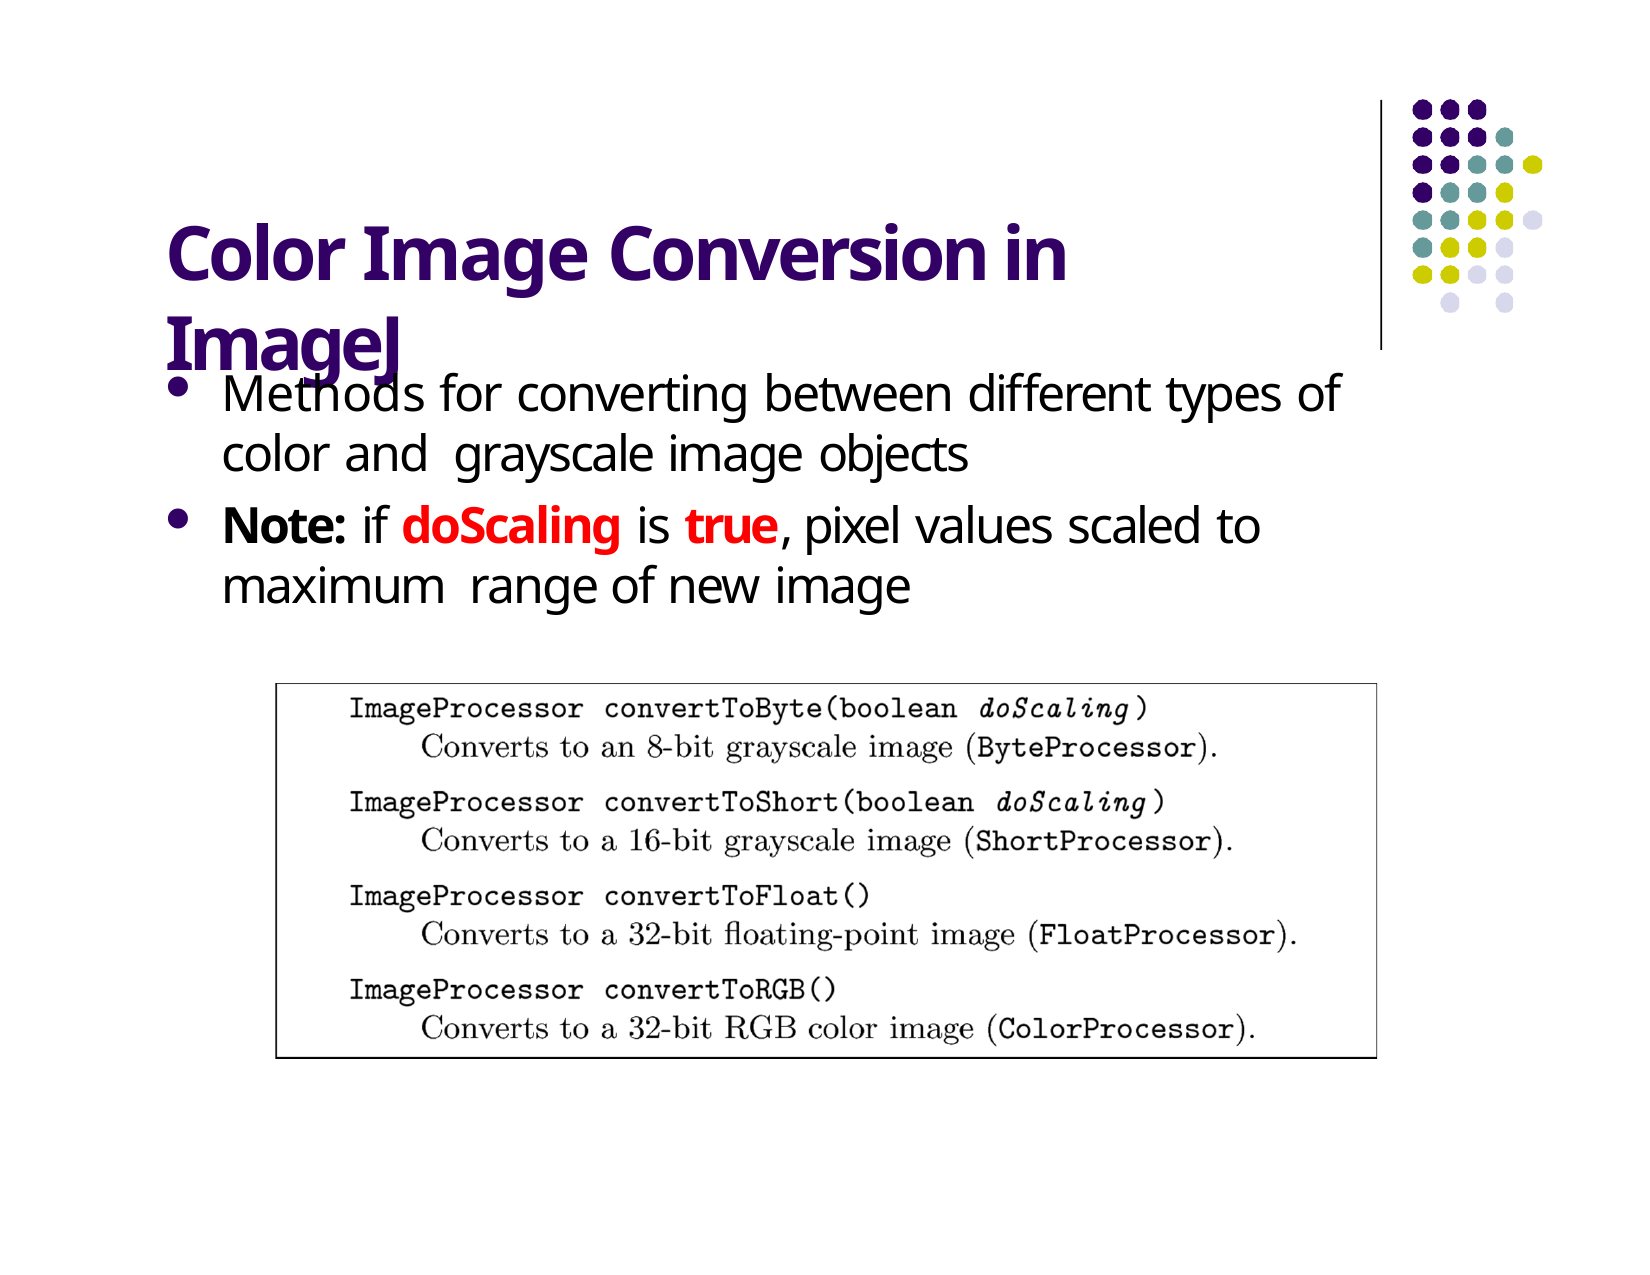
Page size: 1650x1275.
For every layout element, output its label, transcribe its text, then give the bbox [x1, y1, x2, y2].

picture [1467, 127, 1487, 147]
title Color Image Conversion in ImageJ [163, 203, 1217, 359]
picture [1440, 237, 1460, 258]
picture [1412, 155, 1433, 174]
picture [1440, 182, 1460, 203]
picture [1467, 237, 1487, 258]
text_box Methods for converting between different types of color and grayscale image objects Note: if doScaling is true, pixel values scaled to maximum range of new image [163, 359, 1462, 614]
picture [1522, 155, 1543, 174]
picture [1440, 99, 1460, 120]
picture [1495, 182, 1514, 203]
picture [1412, 127, 1433, 147]
picture [1522, 210, 1543, 230]
picture [1495, 155, 1514, 174]
picture [1412, 237, 1433, 258]
picture [1467, 265, 1487, 284]
picture [1412, 210, 1433, 230]
picture [1495, 265, 1514, 284]
picture [1467, 99, 1487, 120]
picture [1440, 127, 1460, 147]
text_box [275, 683, 1378, 1059]
picture [1495, 210, 1514, 230]
picture [1467, 210, 1487, 230]
picture [1467, 155, 1487, 174]
picture [1440, 265, 1460, 284]
picture [1440, 155, 1460, 174]
picture [1412, 182, 1433, 203]
picture [1412, 265, 1433, 284]
picture [1467, 182, 1487, 203]
picture [1495, 237, 1514, 258]
picture [1412, 99, 1433, 120]
picture [1440, 210, 1460, 230]
picture [1495, 292, 1514, 313]
picture [1495, 127, 1514, 147]
picture [1440, 292, 1460, 313]
